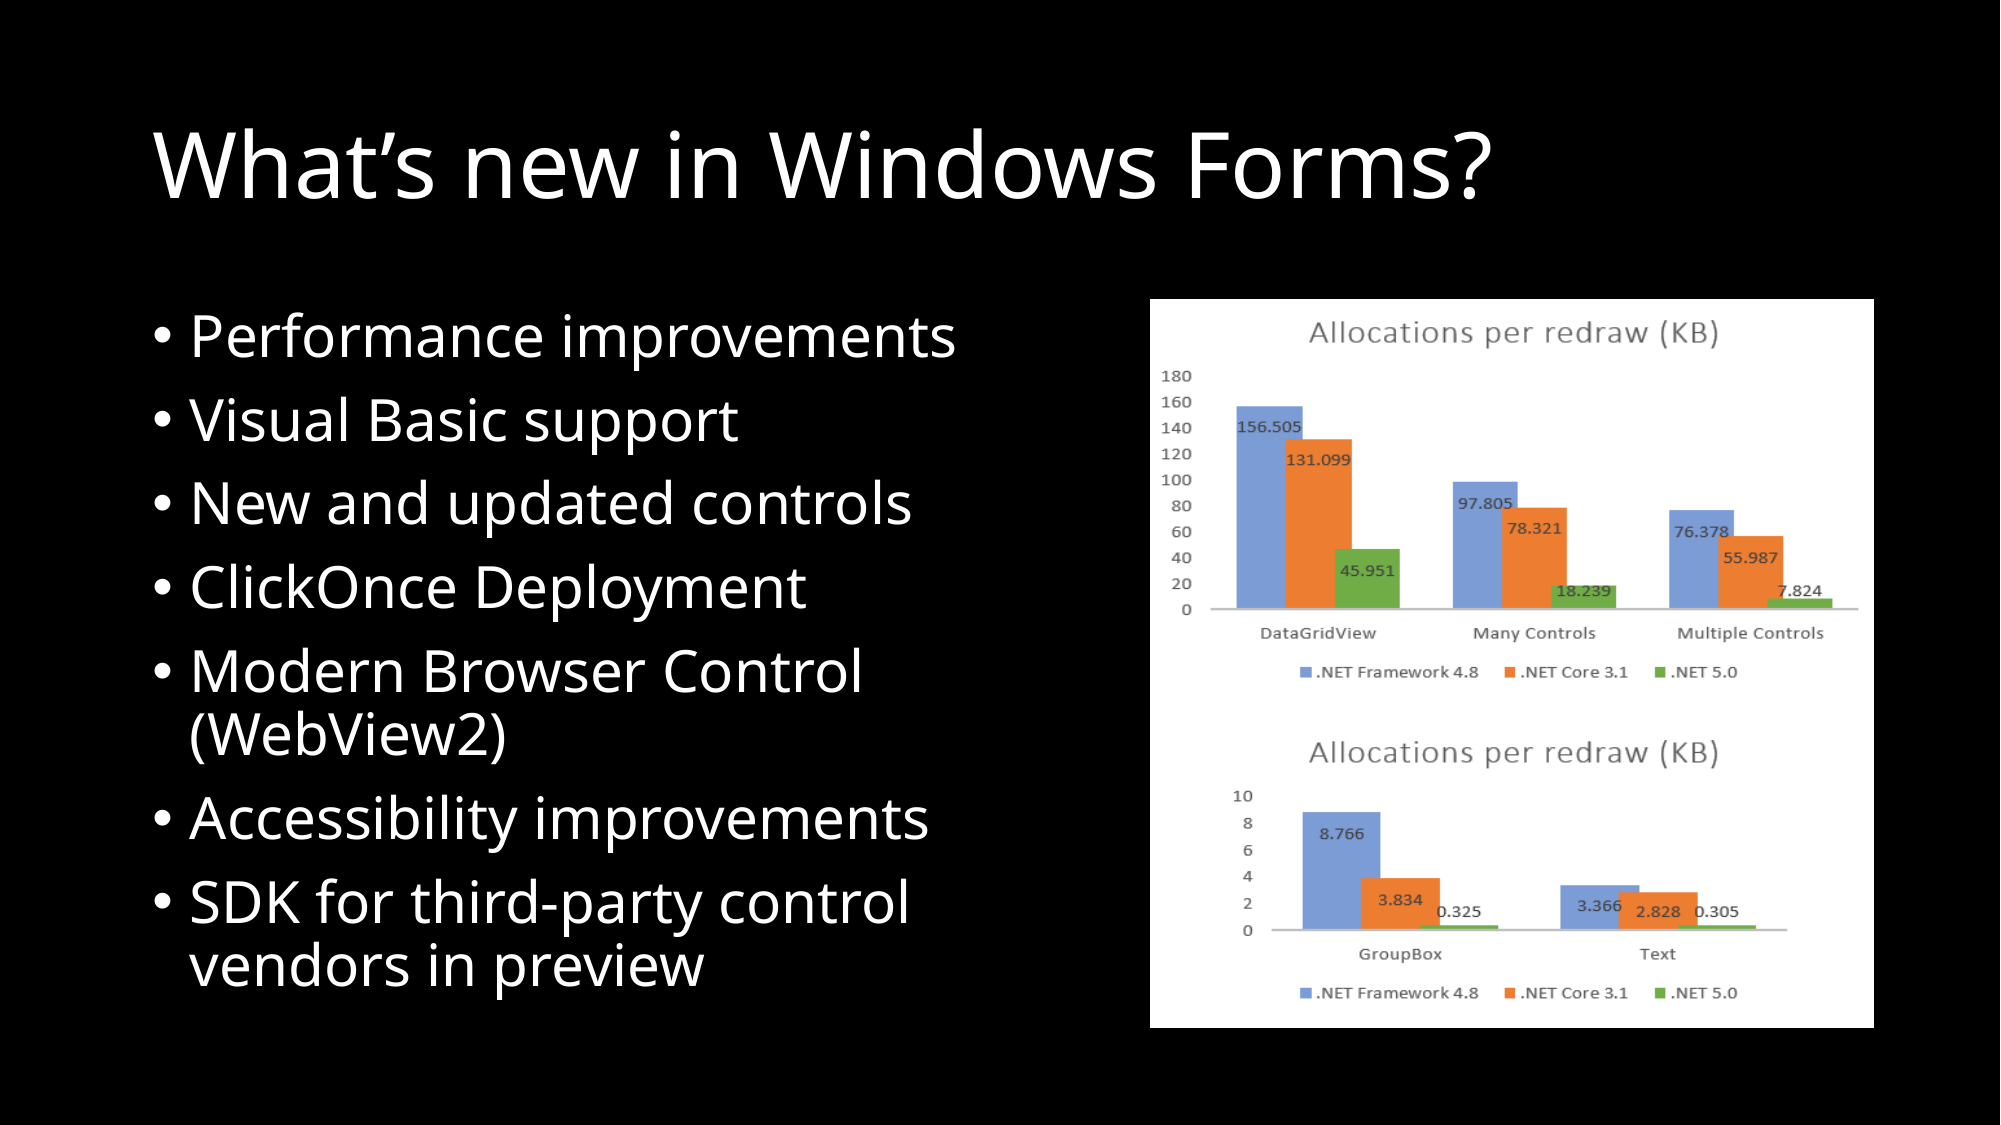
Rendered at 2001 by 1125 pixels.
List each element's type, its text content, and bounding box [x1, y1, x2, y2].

list Performance improvements Visual Basic support New and updated controls ClickOnce Deployment Modern Browser Control (WebView2) Accessibility improvements SDK for third-party control vendors in preview [137, 299, 1053, 1014]
title What’s new in Windows Forms? [137, 59, 1863, 278]
picture [1150, 299, 1874, 1028]
